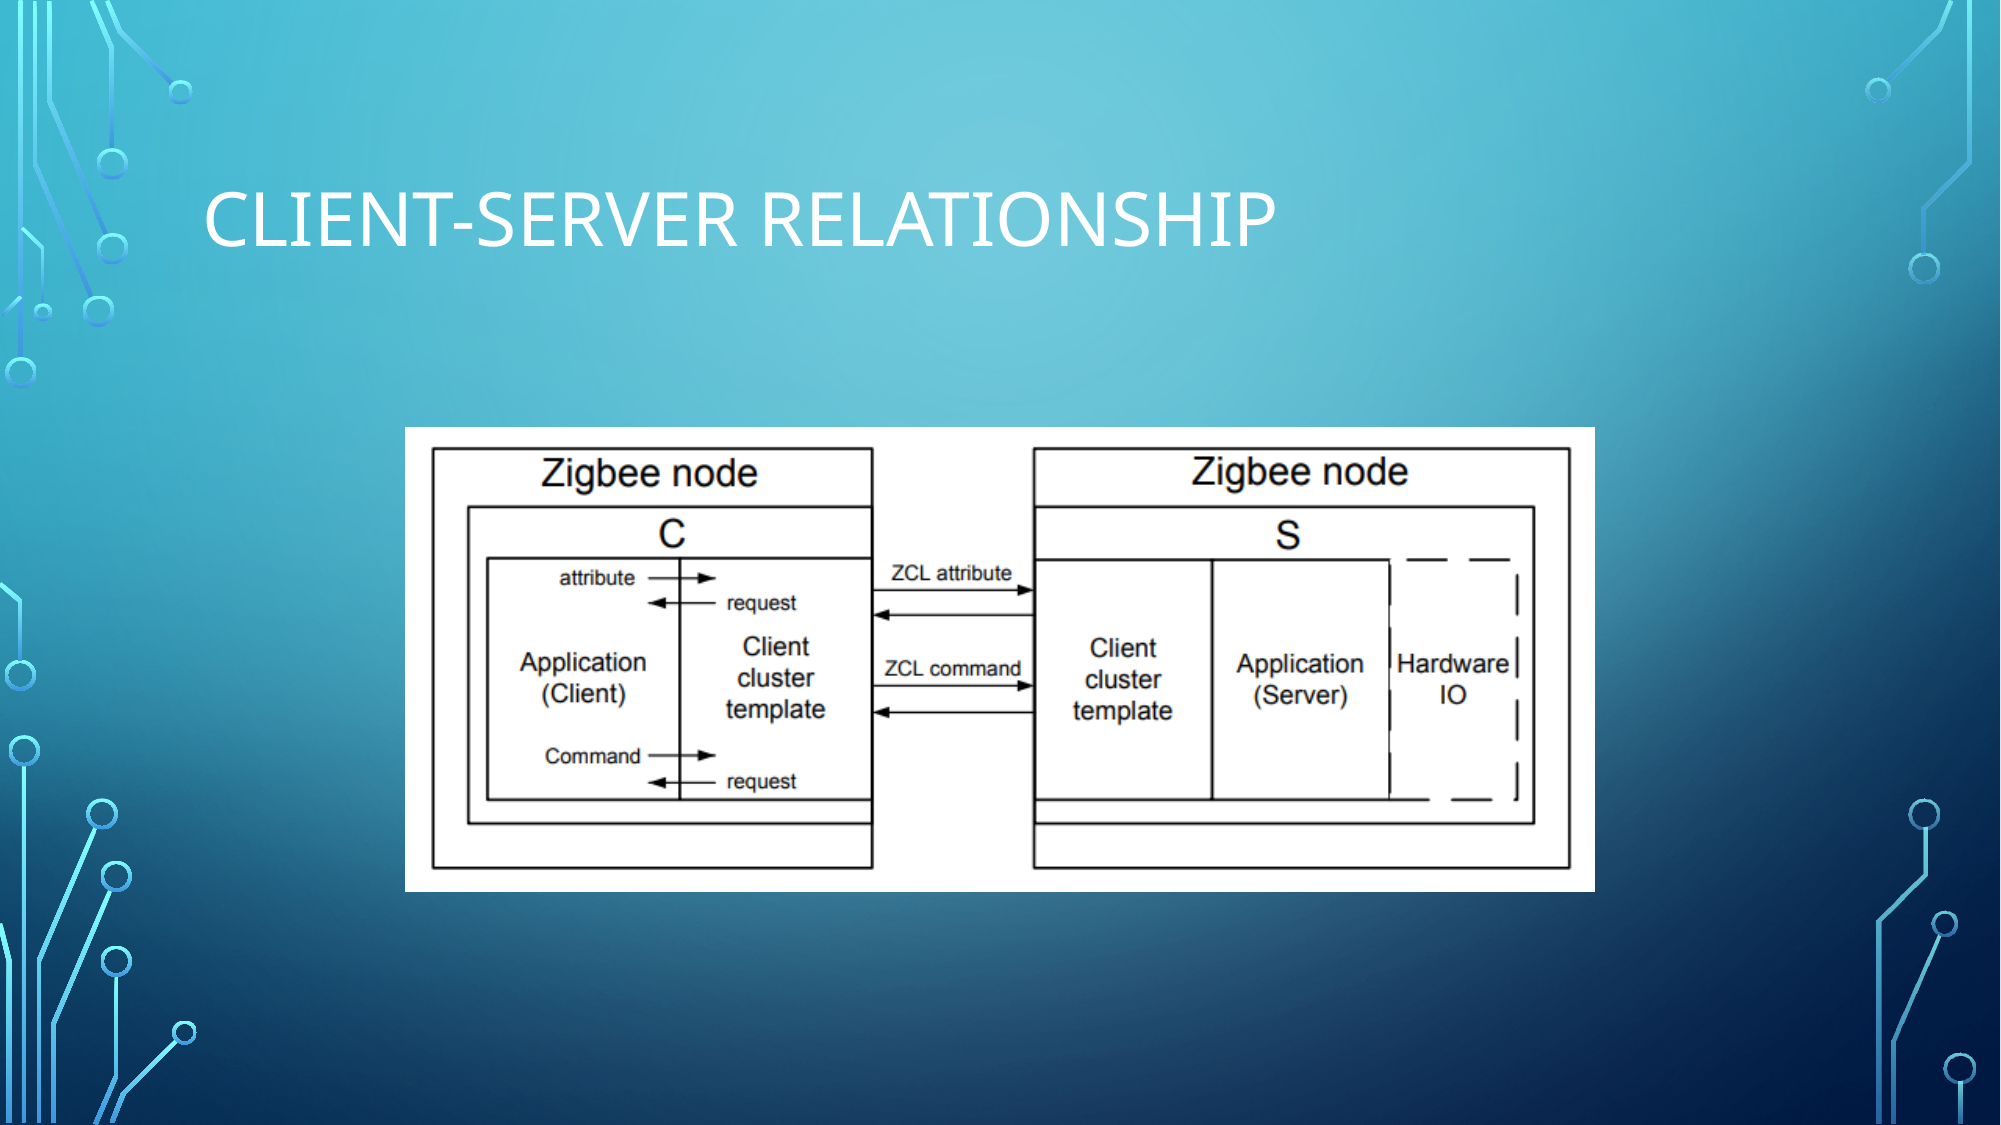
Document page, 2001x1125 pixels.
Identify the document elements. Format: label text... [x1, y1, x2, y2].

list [404, 427, 1595, 892]
title Client-server relationship [187, 101, 1813, 344]
